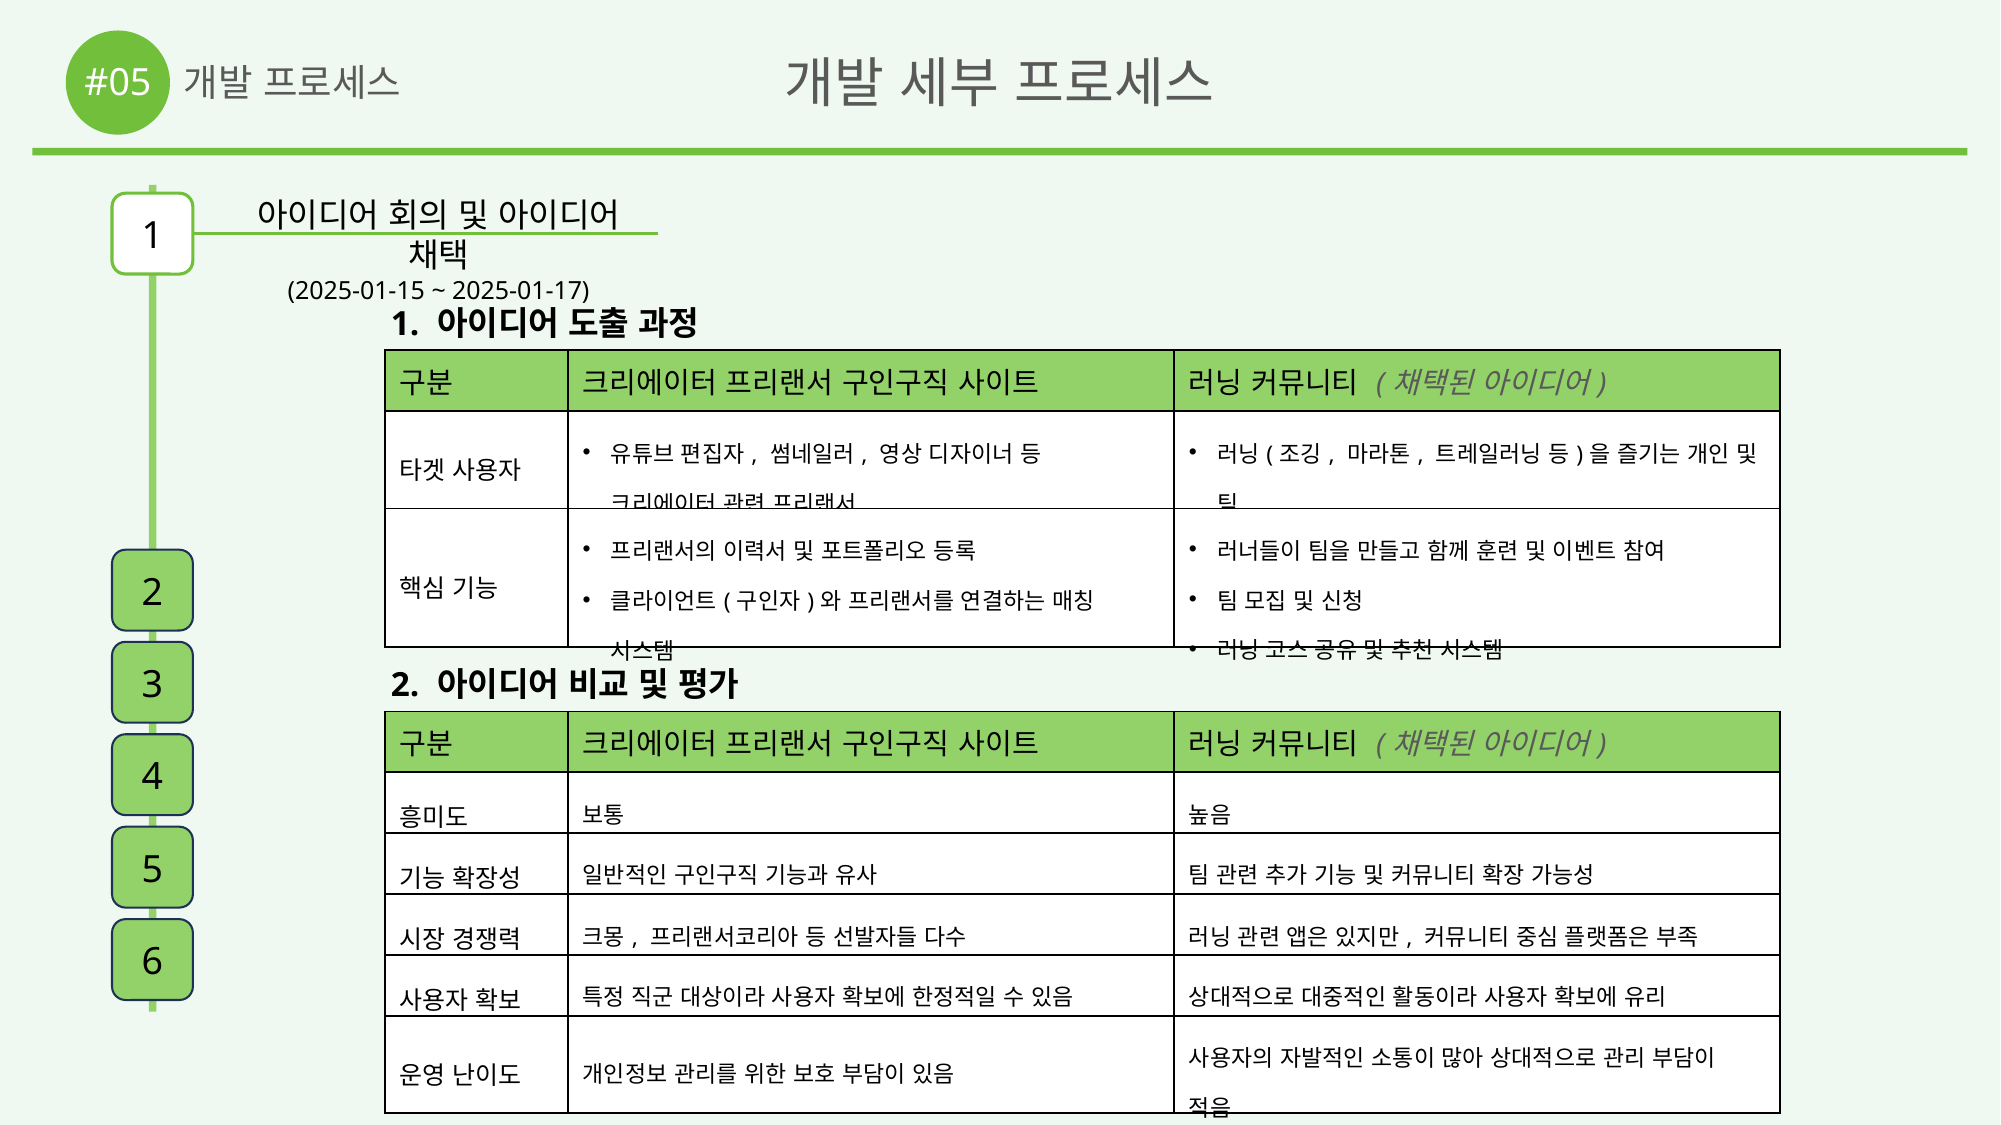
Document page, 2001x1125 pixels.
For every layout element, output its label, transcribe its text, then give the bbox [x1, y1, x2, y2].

table_header 2. 아이디어 비교 및 평가 [385, 651, 1780, 711]
text_box [148, 1002, 157, 1013]
table_cell 러닝(조깅, 마라톤, 트레일러닝 등)을 즐기는 개인 및 팀 [1175, 412, 1779, 508]
table_cell 크몽, 프리랜서코리아 등 선발자들 다수 [569, 895, 1173, 954]
table_cell 상대적으로 대중적인 활동이라 사용자 확보에 유리 [1175, 956, 1779, 1015]
text_box 4 [110, 733, 194, 817]
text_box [65, 30, 170, 135]
table_cell 프리랜서의 이력서 및 포트폴리오 등록 클라이언트(구인자)와 프리랜서를 연결하는 매칭 시스템 [569, 509, 1173, 646]
text_box [31, 147, 1968, 156]
table_cell 유튜브 편집자, 썸네일러, 영상 디자이너 등 크리에이터 관련 프리랜서 [569, 412, 1173, 508]
text_box [148, 817, 157, 825]
table_cell 기능 확장성 [386, 834, 567, 893]
table_cell 개인정보 관리를 위한 보호 부담이 있음 [569, 1017, 1173, 1112]
text_box [148, 909, 157, 918]
table_cell 러닝 커뮤니티 (채택된 아이디어) [1175, 351, 1779, 410]
table_cell 핵심 기능 [386, 509, 567, 646]
table_cell 사용자 확보 [386, 956, 567, 1015]
text_box 아이디어 회의 및 아이디어 채택 (2025-01-15 ~ 2025-01-17) [203, 187, 675, 320]
text_box [148, 184, 157, 192]
text_box [148, 632, 157, 640]
table_cell 러닝 커뮤니티 (채택된 아이디어) [1175, 712, 1779, 771]
table_cell 크리에이터 프리랜서 구인구직 사이트 [569, 712, 1173, 771]
table_cell 구분 [386, 351, 567, 410]
table_cell 크리에이터 프리랜서 구인구직 사이트 [569, 351, 1173, 410]
table_cell 러닝 관련 앱은 있지만, 커뮤니티 중심 플랫폼은 부족 [1175, 895, 1779, 954]
table_cell 흥미도 [386, 773, 567, 832]
table_header 1. 아이디어 도출 과정 [385, 289, 1780, 349]
table_cell 일반적인 구인구직 기능과 유사 [569, 834, 1173, 893]
table_cell 특정 직군 대상이라 사용자 확보에 한정적일 수 있음 [569, 956, 1173, 1015]
text_box 5 [110, 825, 194, 909]
text_box [148, 276, 157, 548]
table_cell 시장 경쟁력 [386, 895, 567, 954]
table_cell 높음 [1175, 773, 1779, 832]
text_box 3 [110, 640, 194, 724]
table_cell 팀 관련 추가 기능 및 커뮤니티 확장 가능성 [1175, 834, 1779, 893]
table_cell 러너들이 팀을 만들고 함께 훈련 및 이벤트 참여 팀 모집 및 신청 러닝 코스 공유 및 추천 시스템 [1175, 509, 1779, 646]
text_box [148, 724, 157, 733]
text_box 1 [110, 192, 194, 276]
table_cell 사용자의 자발적인 소통이 많아 상대적으로 관리 부담이 적음 [1175, 1017, 1779, 1112]
text_box 개발 세부 프로세스 [636, 44, 1364, 122]
text_box 개발 프로세스 [183, 60, 538, 106]
table_cell 타겟 사용자 [386, 412, 567, 508]
table_cell 운영 난이도 [386, 1017, 567, 1112]
table_cell 보통 [569, 773, 1173, 832]
text_box 6 [110, 918, 194, 1002]
text_box 2 [110, 548, 194, 632]
table_cell 구분 [386, 712, 567, 771]
